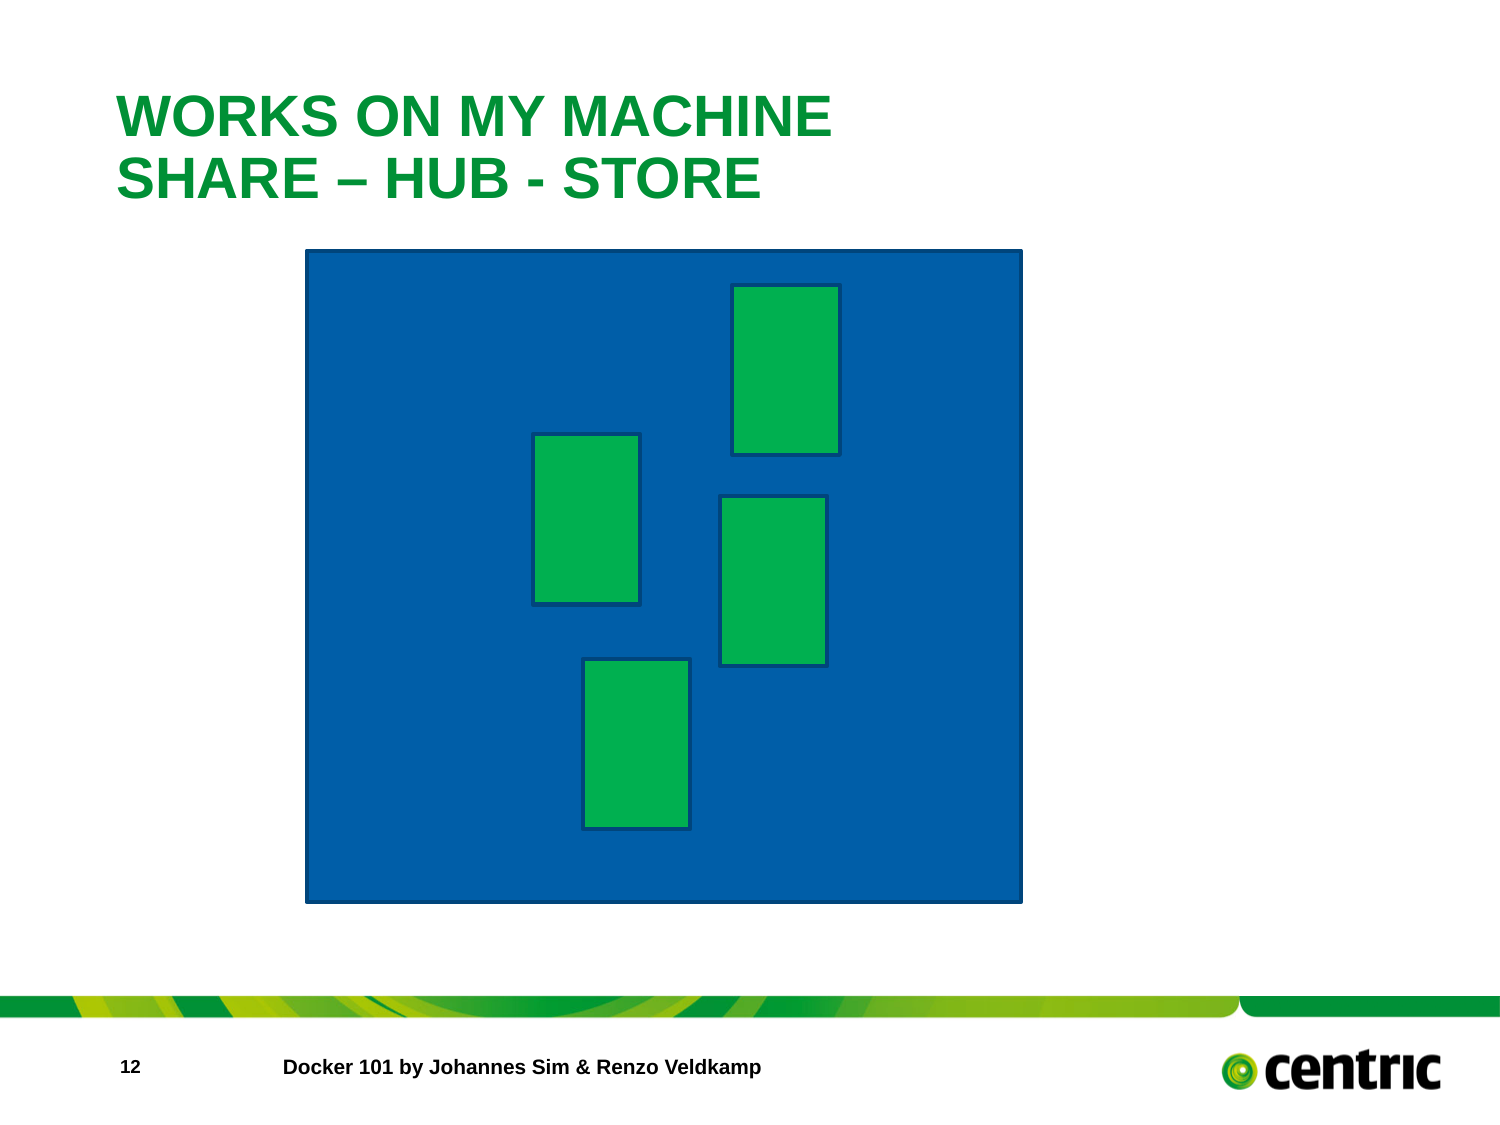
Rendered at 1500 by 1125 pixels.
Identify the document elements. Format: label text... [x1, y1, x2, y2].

text_box [718, 494, 829, 668]
picture [0, 995, 1500, 1125]
footer 12ATION [104, 1035, 233, 1096]
text_box [581, 657, 692, 831]
title WORKS ON MY MACHINE SHARE – HUB - STORE [101, 77, 1441, 213]
text_box [531, 432, 642, 607]
text_box [730, 283, 842, 457]
slide_number Docker 101 by Johannes Sim & Renzo Veldkamp017 [267, 1035, 1190, 1096]
text_box [305, 249, 1023, 904]
